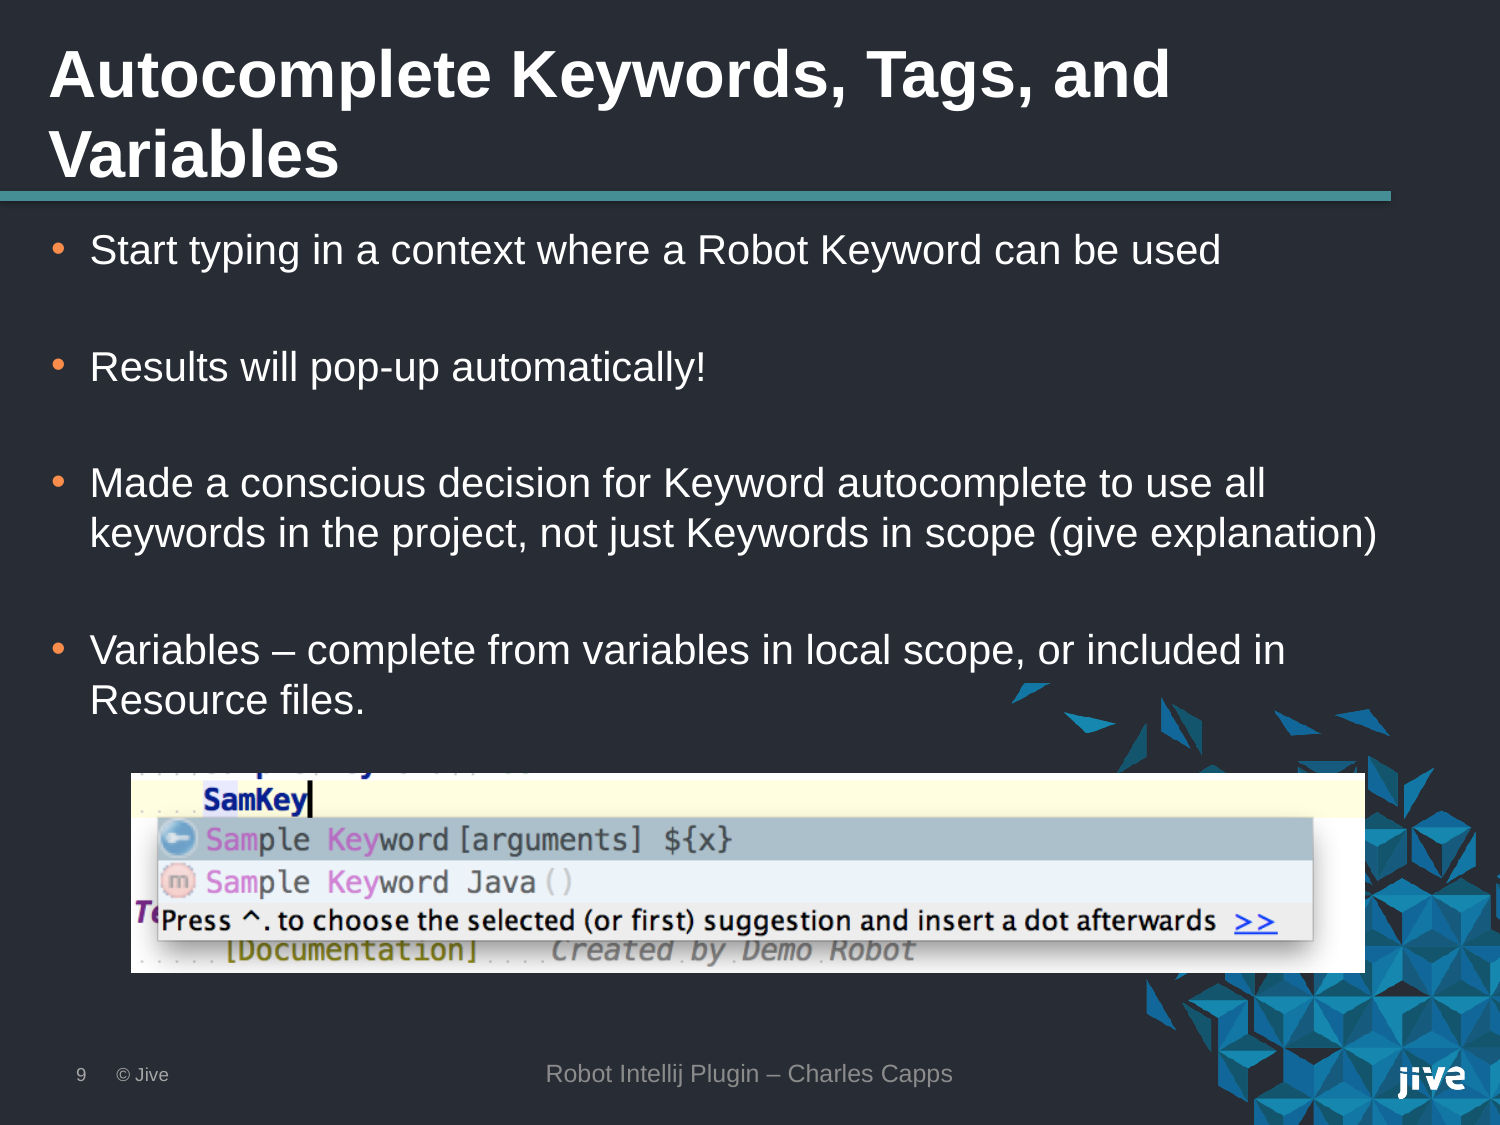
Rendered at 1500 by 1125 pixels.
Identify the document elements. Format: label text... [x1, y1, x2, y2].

footer Robot Intellij Plugin – Charles Capps [512, 1042, 988, 1103]
list Start typing in a context where a Robot Keyword can be used Results will pop-up automatically! Made a conscious decision for Keyword autocomplete to use all keywords in the project, not just Keywords in scope (give explanation) Variables – complete from variables in local scope, or included in Resource files. [36, 222, 1394, 813]
picture [130, 773, 1366, 973]
title Autocomplete Keywords, Tags, and Variables [33, 26, 1425, 196]
